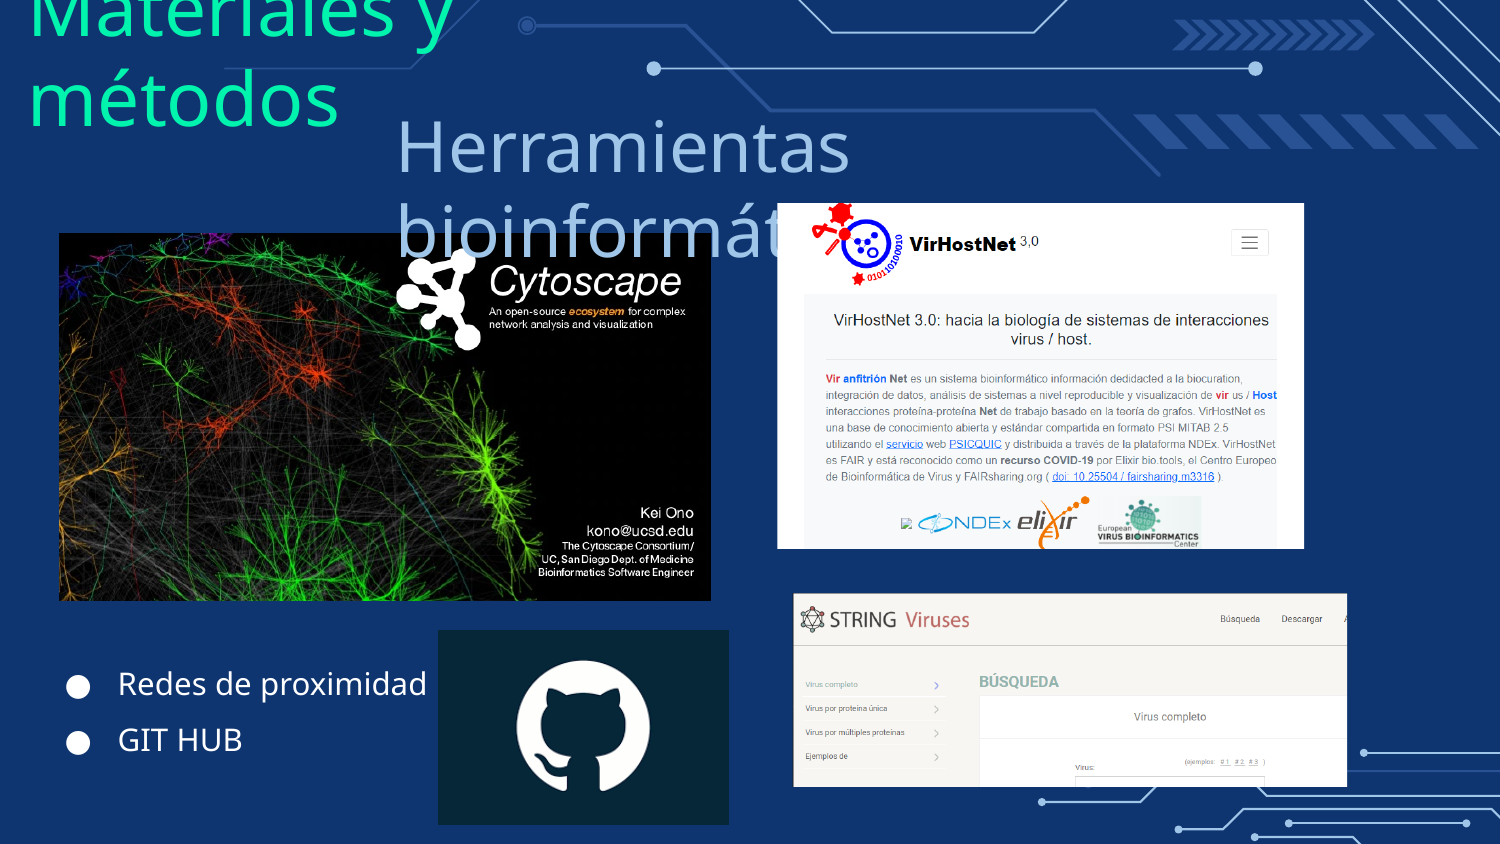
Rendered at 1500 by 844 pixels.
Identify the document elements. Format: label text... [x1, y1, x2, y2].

picture [59, 233, 712, 601]
picture [792, 593, 1348, 788]
picture [437, 630, 730, 825]
picture [777, 202, 1305, 550]
title Materiales y métodos [27, 22, 778, 82]
text_box Herramientas bioinformáticas [380, 86, 1154, 287]
text_box Redes de proximidad GIT HUB [27, 630, 436, 774]
